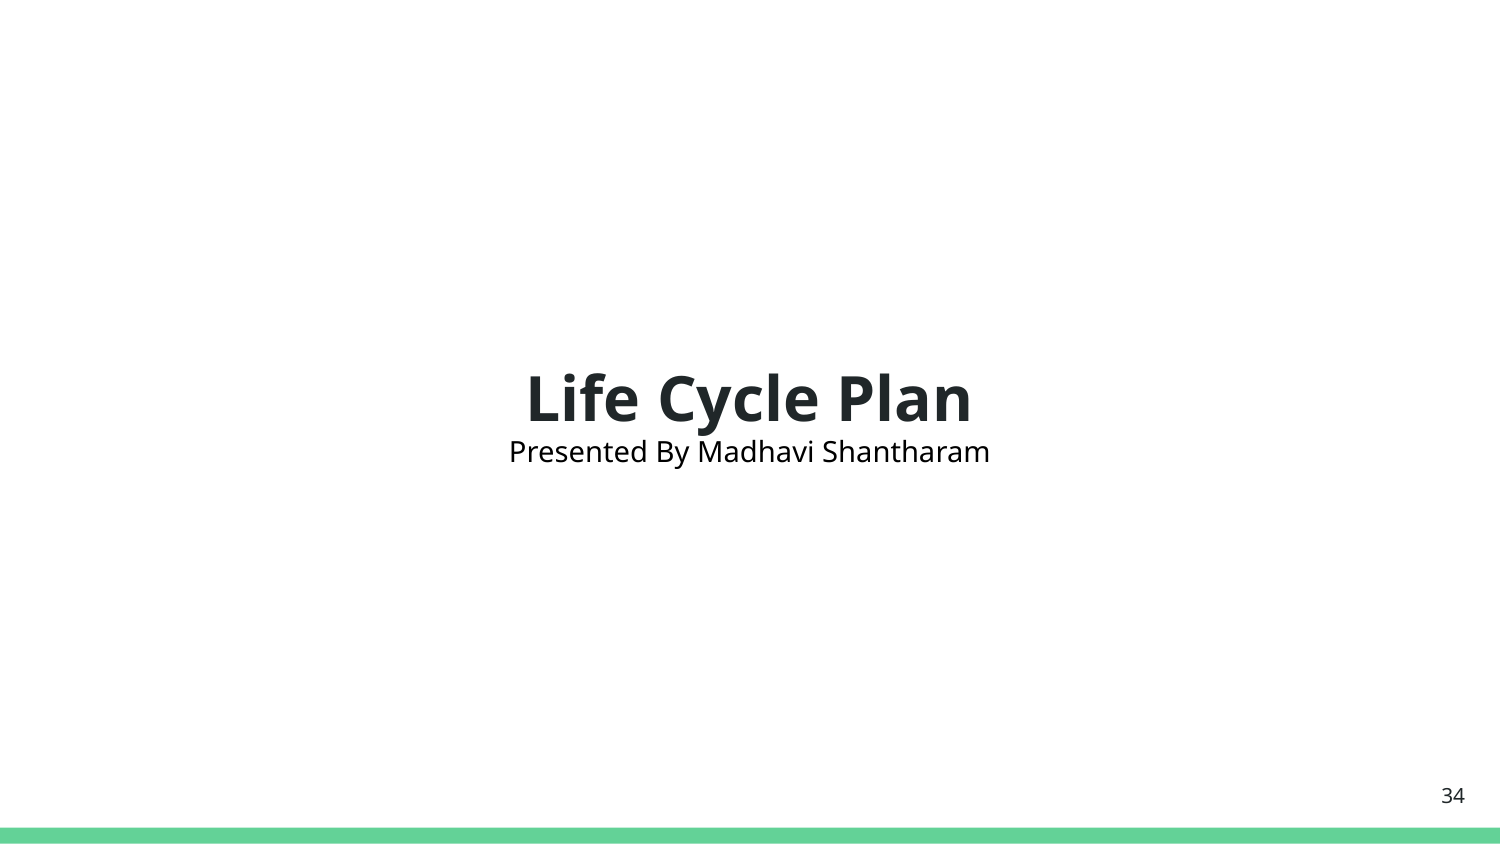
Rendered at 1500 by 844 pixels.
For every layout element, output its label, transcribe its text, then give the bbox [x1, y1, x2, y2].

slide_number ‹#› [1389, 764, 1480, 830]
title Life Cycle Plan Presented By Madhavi Shantharam [51, 343, 1449, 438]
